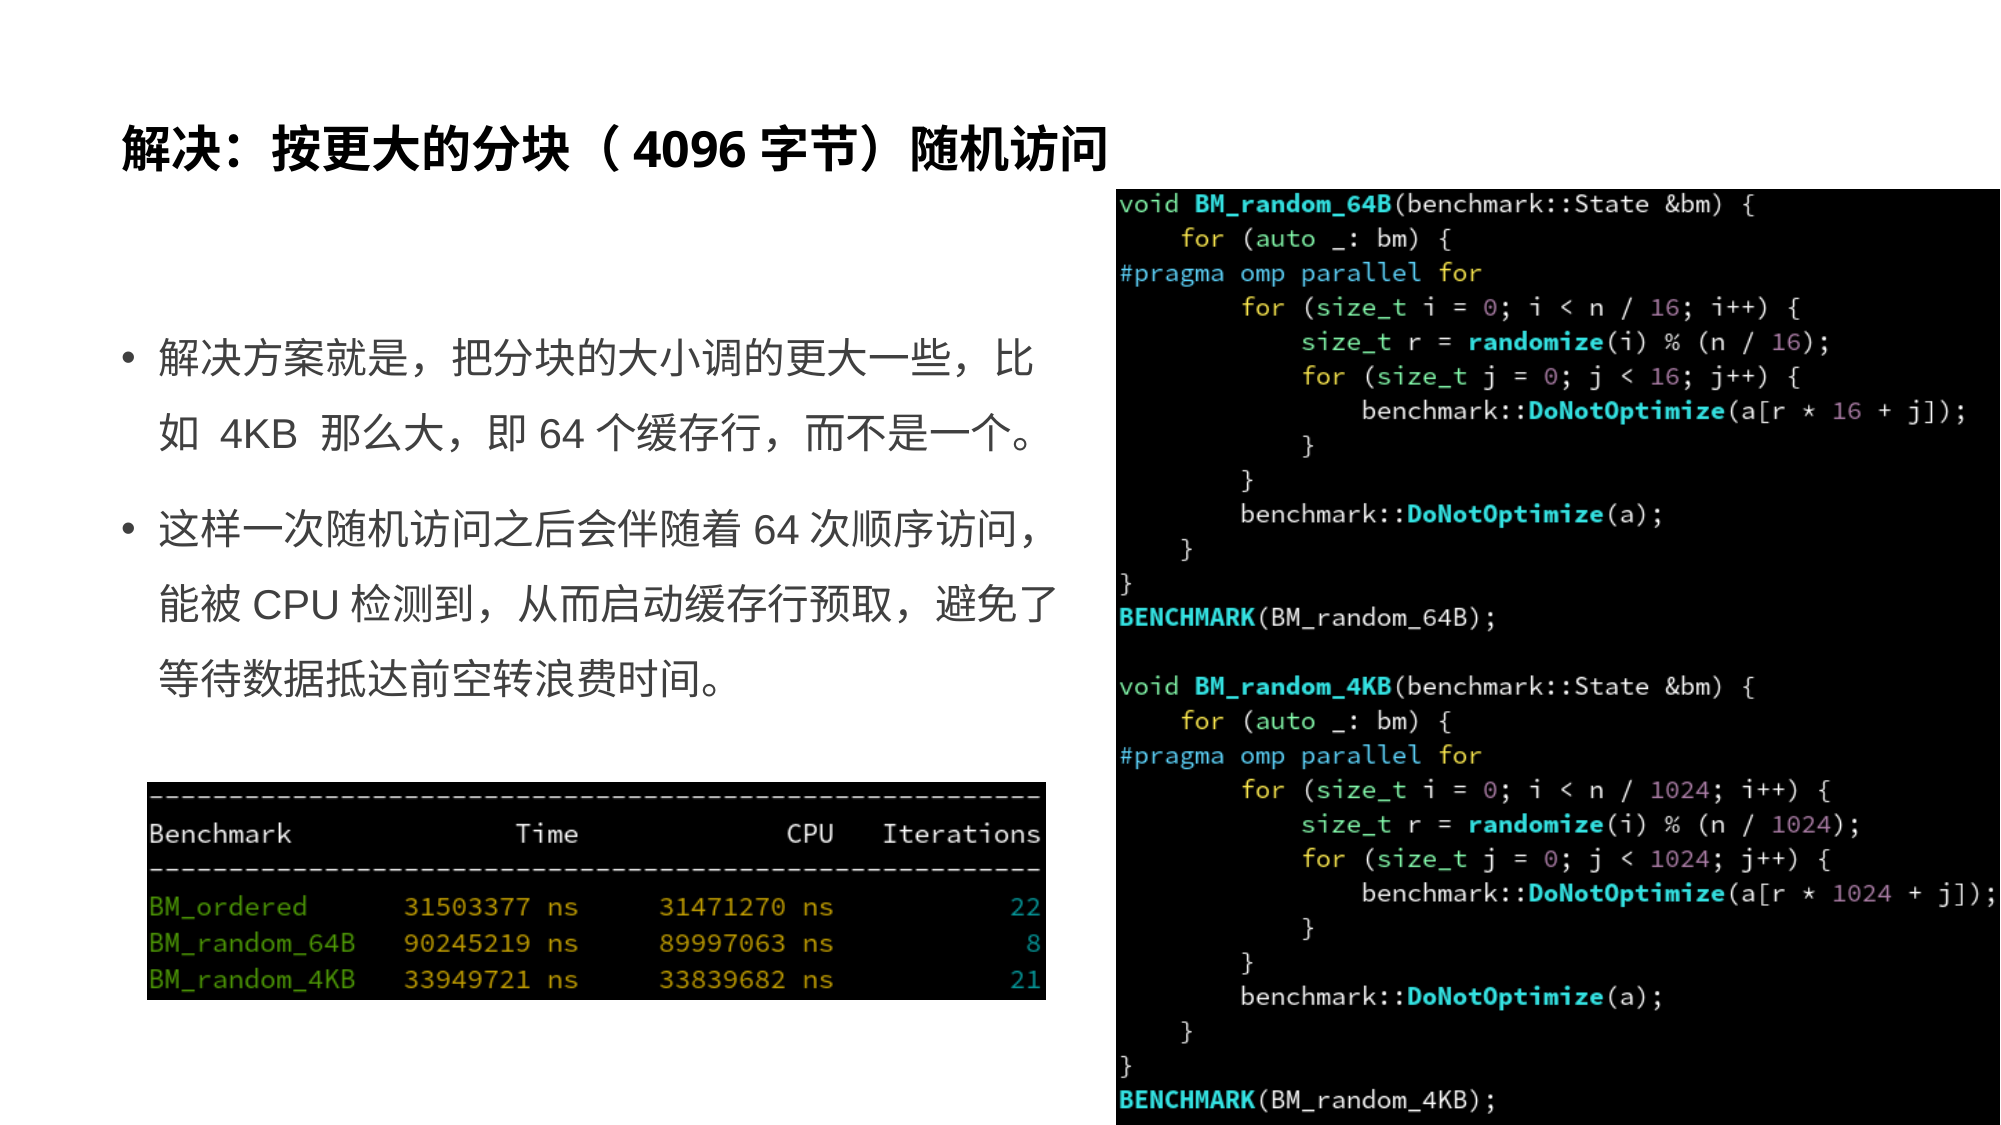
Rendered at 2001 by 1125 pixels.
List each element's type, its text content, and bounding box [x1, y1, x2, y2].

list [1116, 189, 2000, 1125]
picture [147, 782, 1046, 1000]
title 解决：按更大的分块（4096字节）随机访问 [106, 42, 1832, 260]
list 解决方案就是，把分块的大小调的更大一些，比如 4KB 那么大，即64个缓存行，而不是一个。 这样一次随机访问之后会伴随着64次顺序访问，能被CPU检测到，从而启动缓存行预取，避免了等待数据抵达前空转浪费时间。 [106, 299, 1087, 1014]
